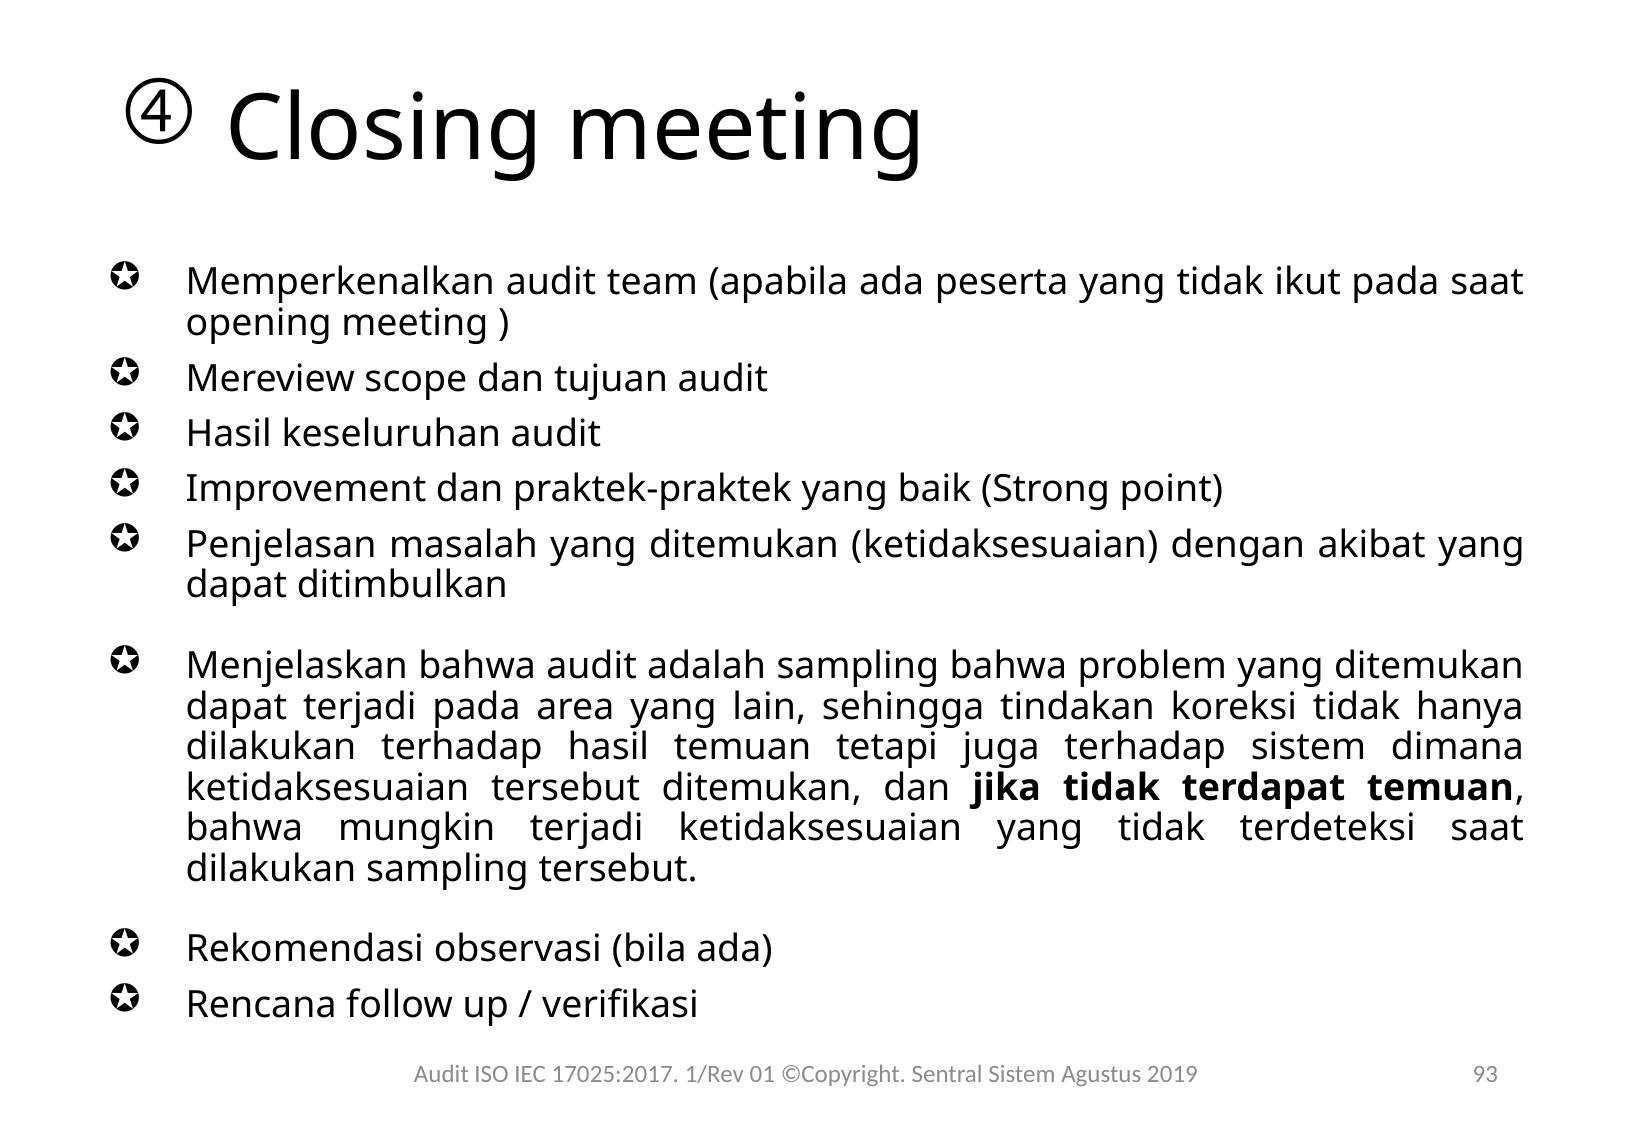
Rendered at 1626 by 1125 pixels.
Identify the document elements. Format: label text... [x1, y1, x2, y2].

text_box Closing meeting [0, 60, 1046, 186]
text_box Memperkenalkan audit team (apabila ada peserta yang tidak ikut pada saat opening meeting ) Mereview scope dan tujuan audit Hasil keseluruhan audit Improvement dan praktek-praktek yang baik (Strong point) Penjelasan masalah yang ditemukan (ketidaksesuaian) dengan akibat yang dapat ditimbulkan Menjelaskan bahwa audit adalah sampling bahwa problem yang ditemukan dapat terjadi pada area yang lain, sehingga tindakan koreksi tidak hanya dilakukan terhadap hasil temuan tetapi juga terhadap sistem dimana ketidaksesuaian tersebut ditemukan, dan jika tidak terdapat temuan, bahwa mungkin terjadi ketidaksesuaian yang tidak terdeteksi saat dilakukan sampling tersebut. Rekomendasi observasi (bila ada) Rencana follow up / verifikasi [94, 255, 1540, 1033]
slide_number 93 [1147, 1042, 1514, 1103]
footer Audit ISO IEC 17025:2017. 1/Rev 01 ©Copyright. Sentral Sistem Agustus 2019 [311, 1042, 1147, 1103]
